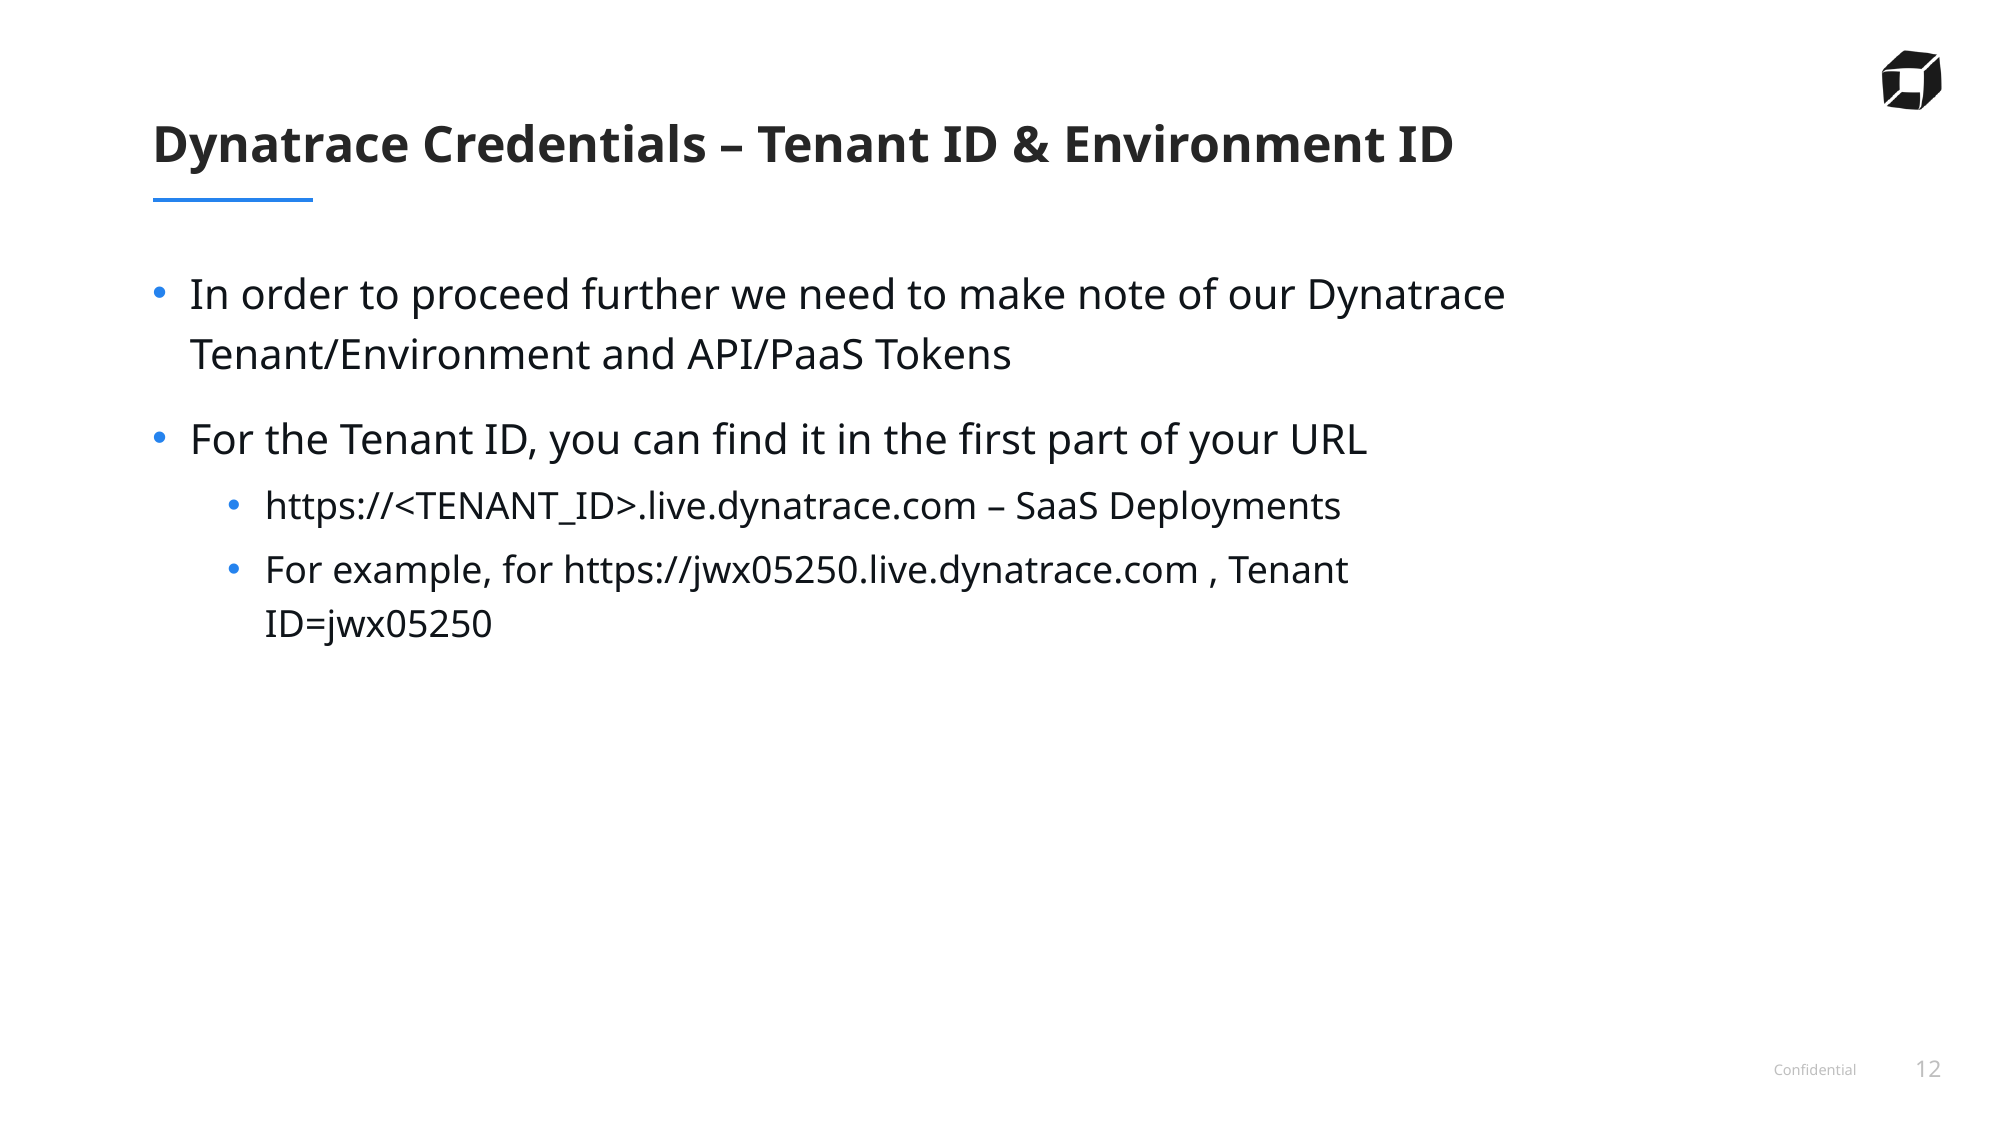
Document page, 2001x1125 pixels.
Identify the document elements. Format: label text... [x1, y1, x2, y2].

title Dynatrace Credentials – Tenant ID & Environment ID [137, 59, 1863, 181]
picture [1881, 50, 1942, 110]
list In order to proceed further we need to make note of our Dynatrace Tenant/Environment and API/PaaS Tokens For the Tenant ID, you can find it in the first part of your URL https://<TENANT_ID>.live.dynatrace.com – SaaS Deployments For example, for https://jwx05250.live.dynatrace.com , Tenant ID=jwx05250 [137, 249, 1532, 1014]
